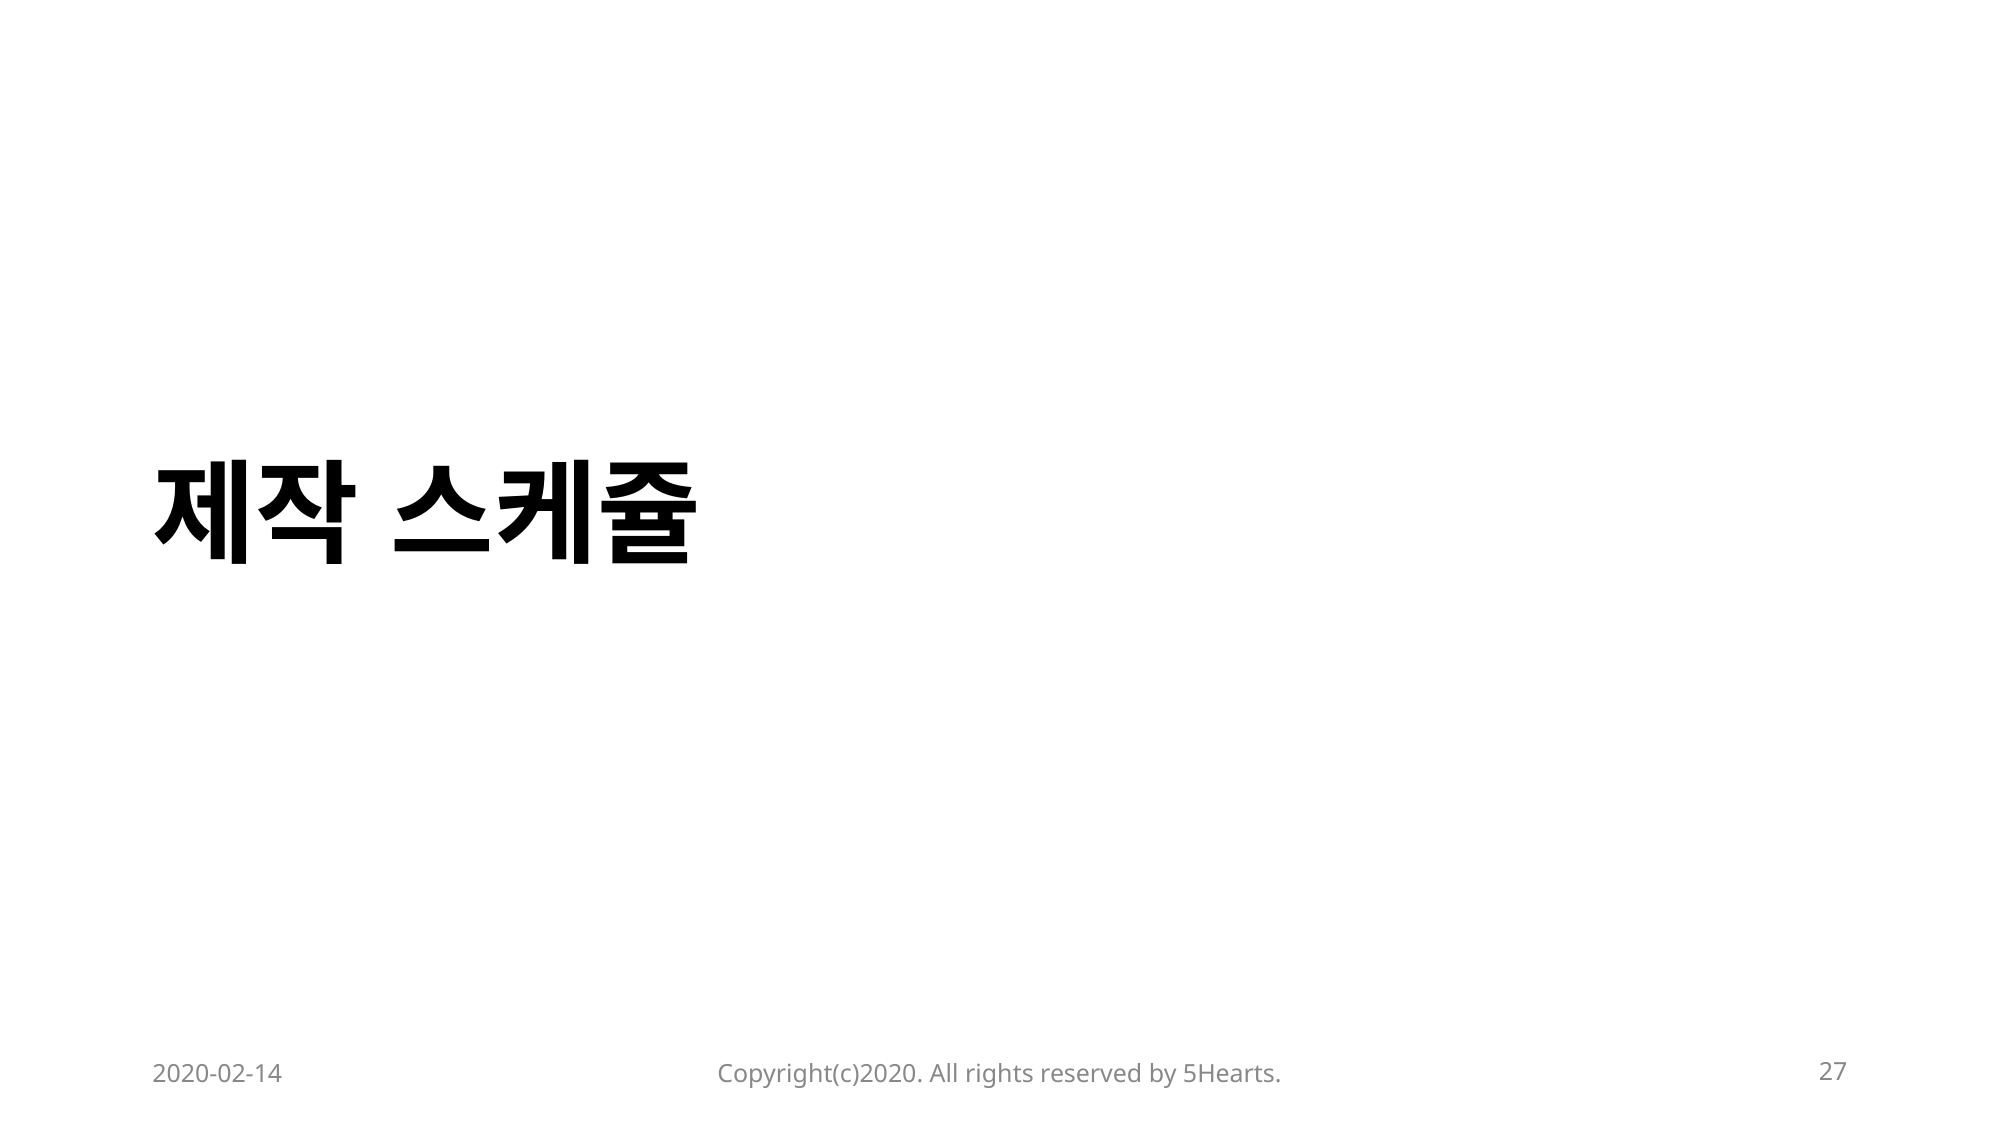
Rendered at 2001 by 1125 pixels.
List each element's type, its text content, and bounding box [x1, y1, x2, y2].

slide_number 27 [1412, 1042, 1863, 1103]
text_box 제작 스케쥴 [137, 434, 1084, 587]
footer Copyright(c)2020. All rights reserved by 5Hearts. [662, 1042, 1338, 1103]
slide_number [137, 1042, 588, 1103]
